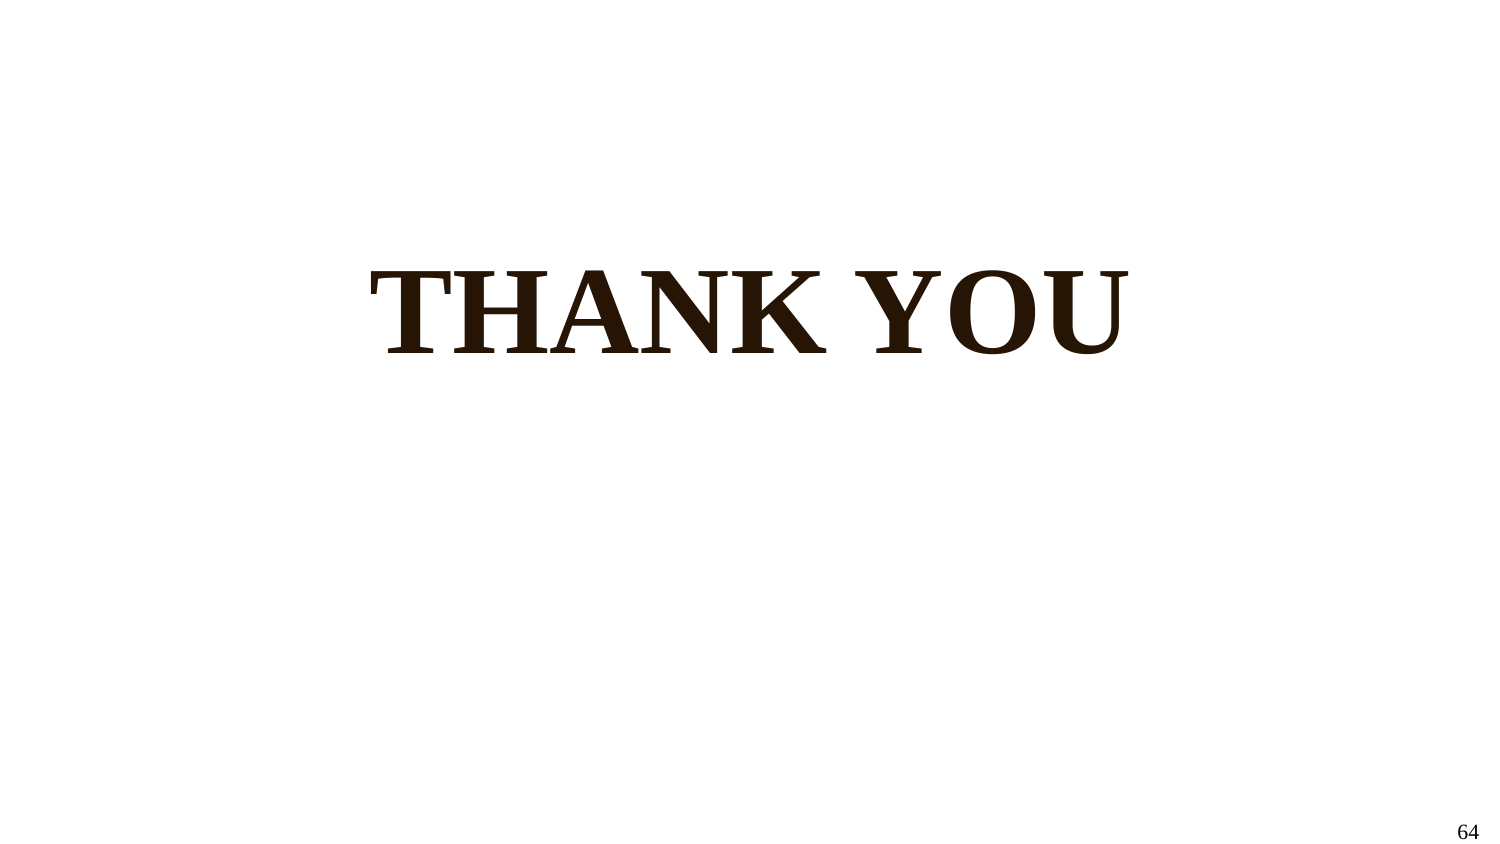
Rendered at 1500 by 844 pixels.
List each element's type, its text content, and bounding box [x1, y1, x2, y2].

text_box 64 [1442, 809, 1500, 844]
text_box THANK YOU [340, 220, 1161, 431]
